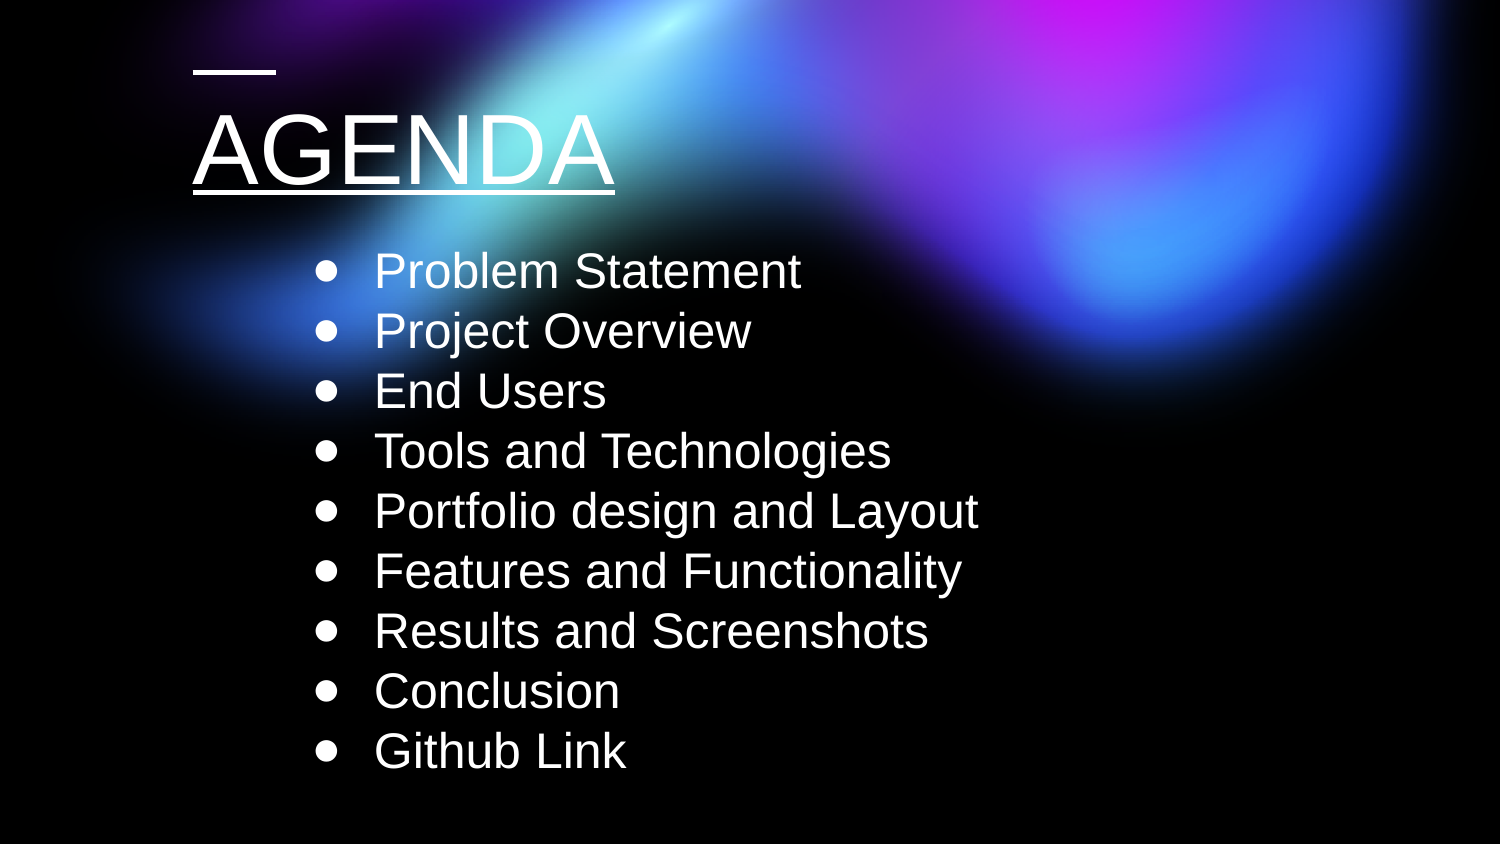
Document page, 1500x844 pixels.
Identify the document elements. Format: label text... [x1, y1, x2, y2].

text_box AGENDA [177, 0, 705, 220]
picture [0, 0, 1500, 844]
title Problem Statement Project Overview End Users Tools and Technologies Portfolio design and Layout Features and Functionality Results and Screenshots Conclusion Github Link [283, 0, 1071, 794]
